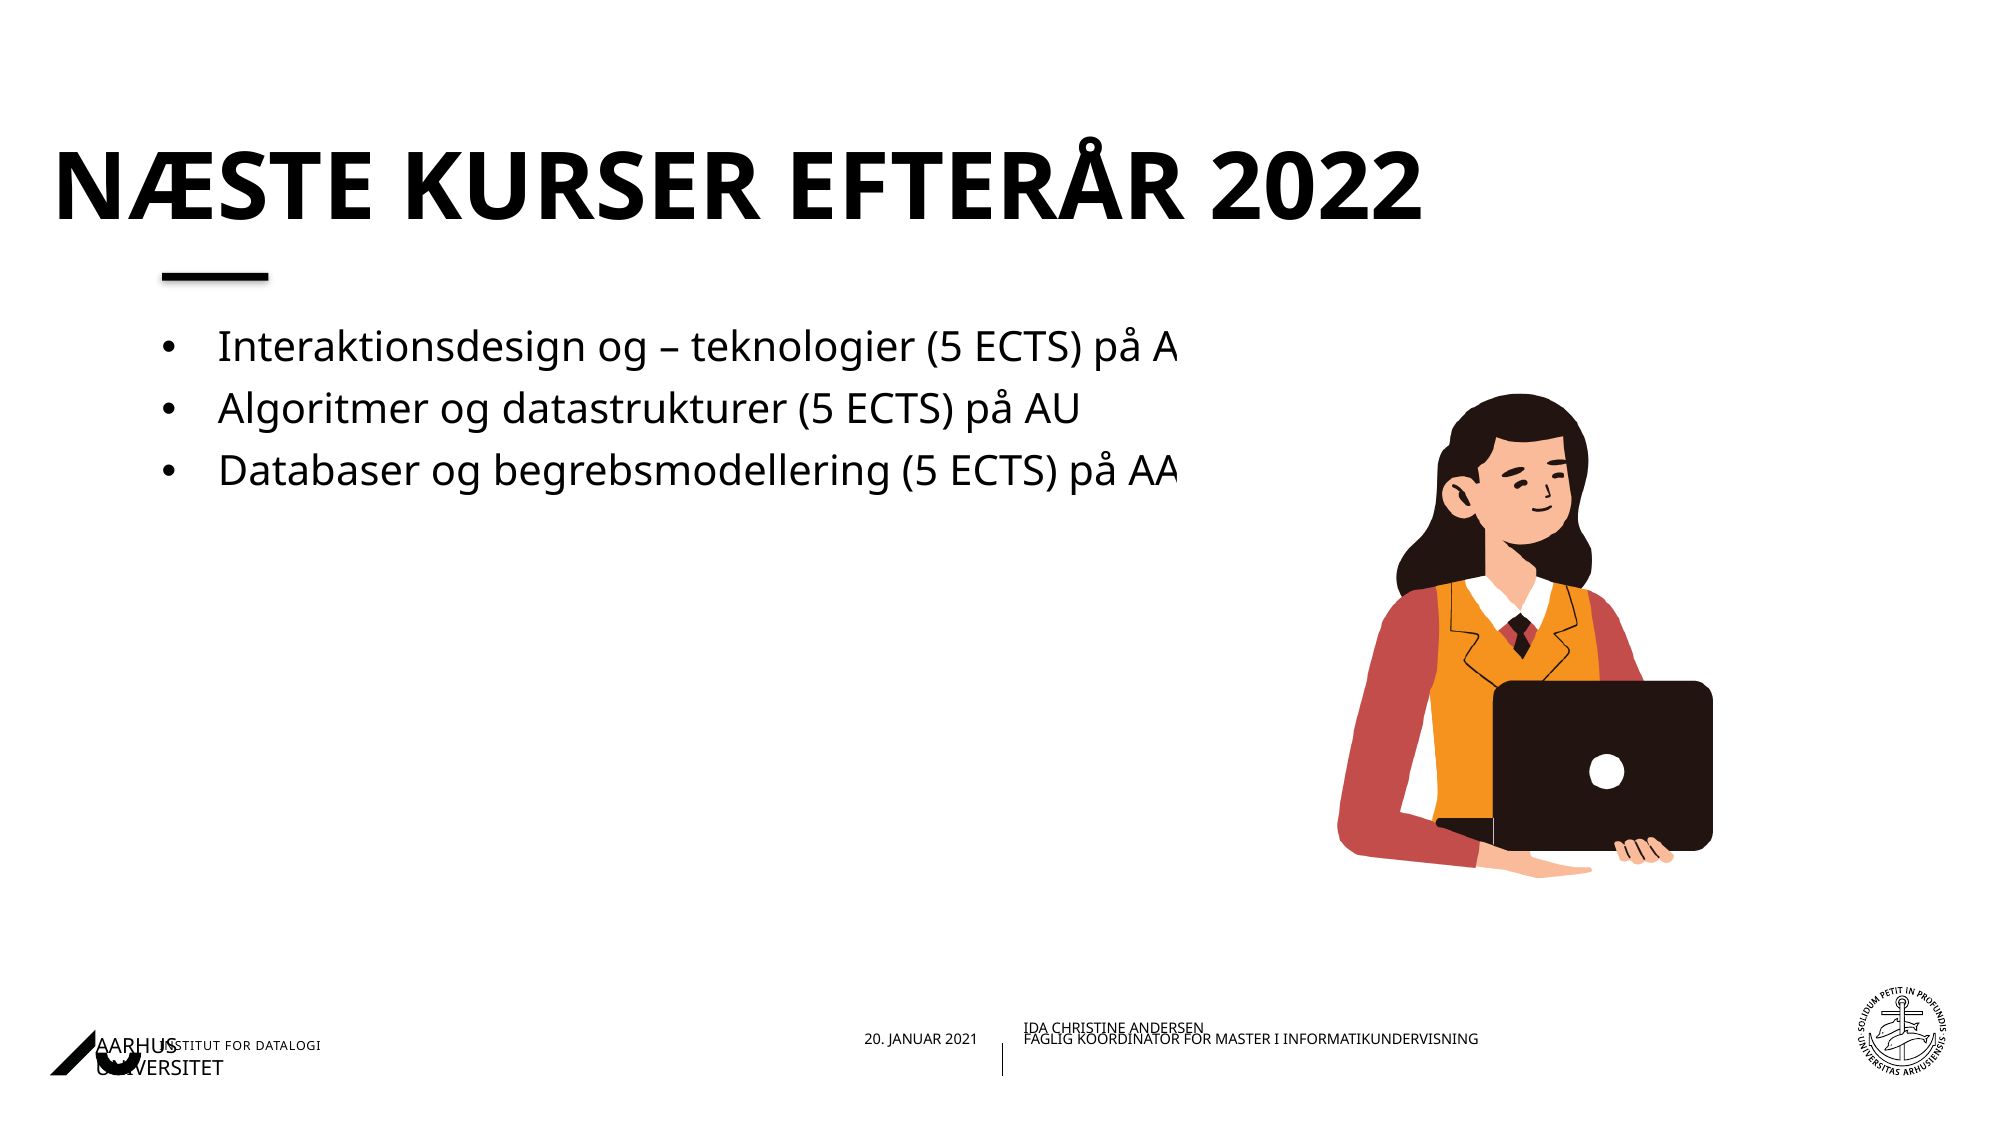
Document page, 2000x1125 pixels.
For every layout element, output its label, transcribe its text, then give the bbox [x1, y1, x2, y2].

title Næste kurser efterår 2022 [51, 24, 1948, 240]
list Interaktionsdesign og – teknologier (5 ECTS) på AU Algoritmer og datastrukturer (5 ECTS) på AU Databaser og begrebsmodellering (5 ECTS) på AAU [161, 321, 1171, 968]
picture [1176, 278, 1874, 998]
